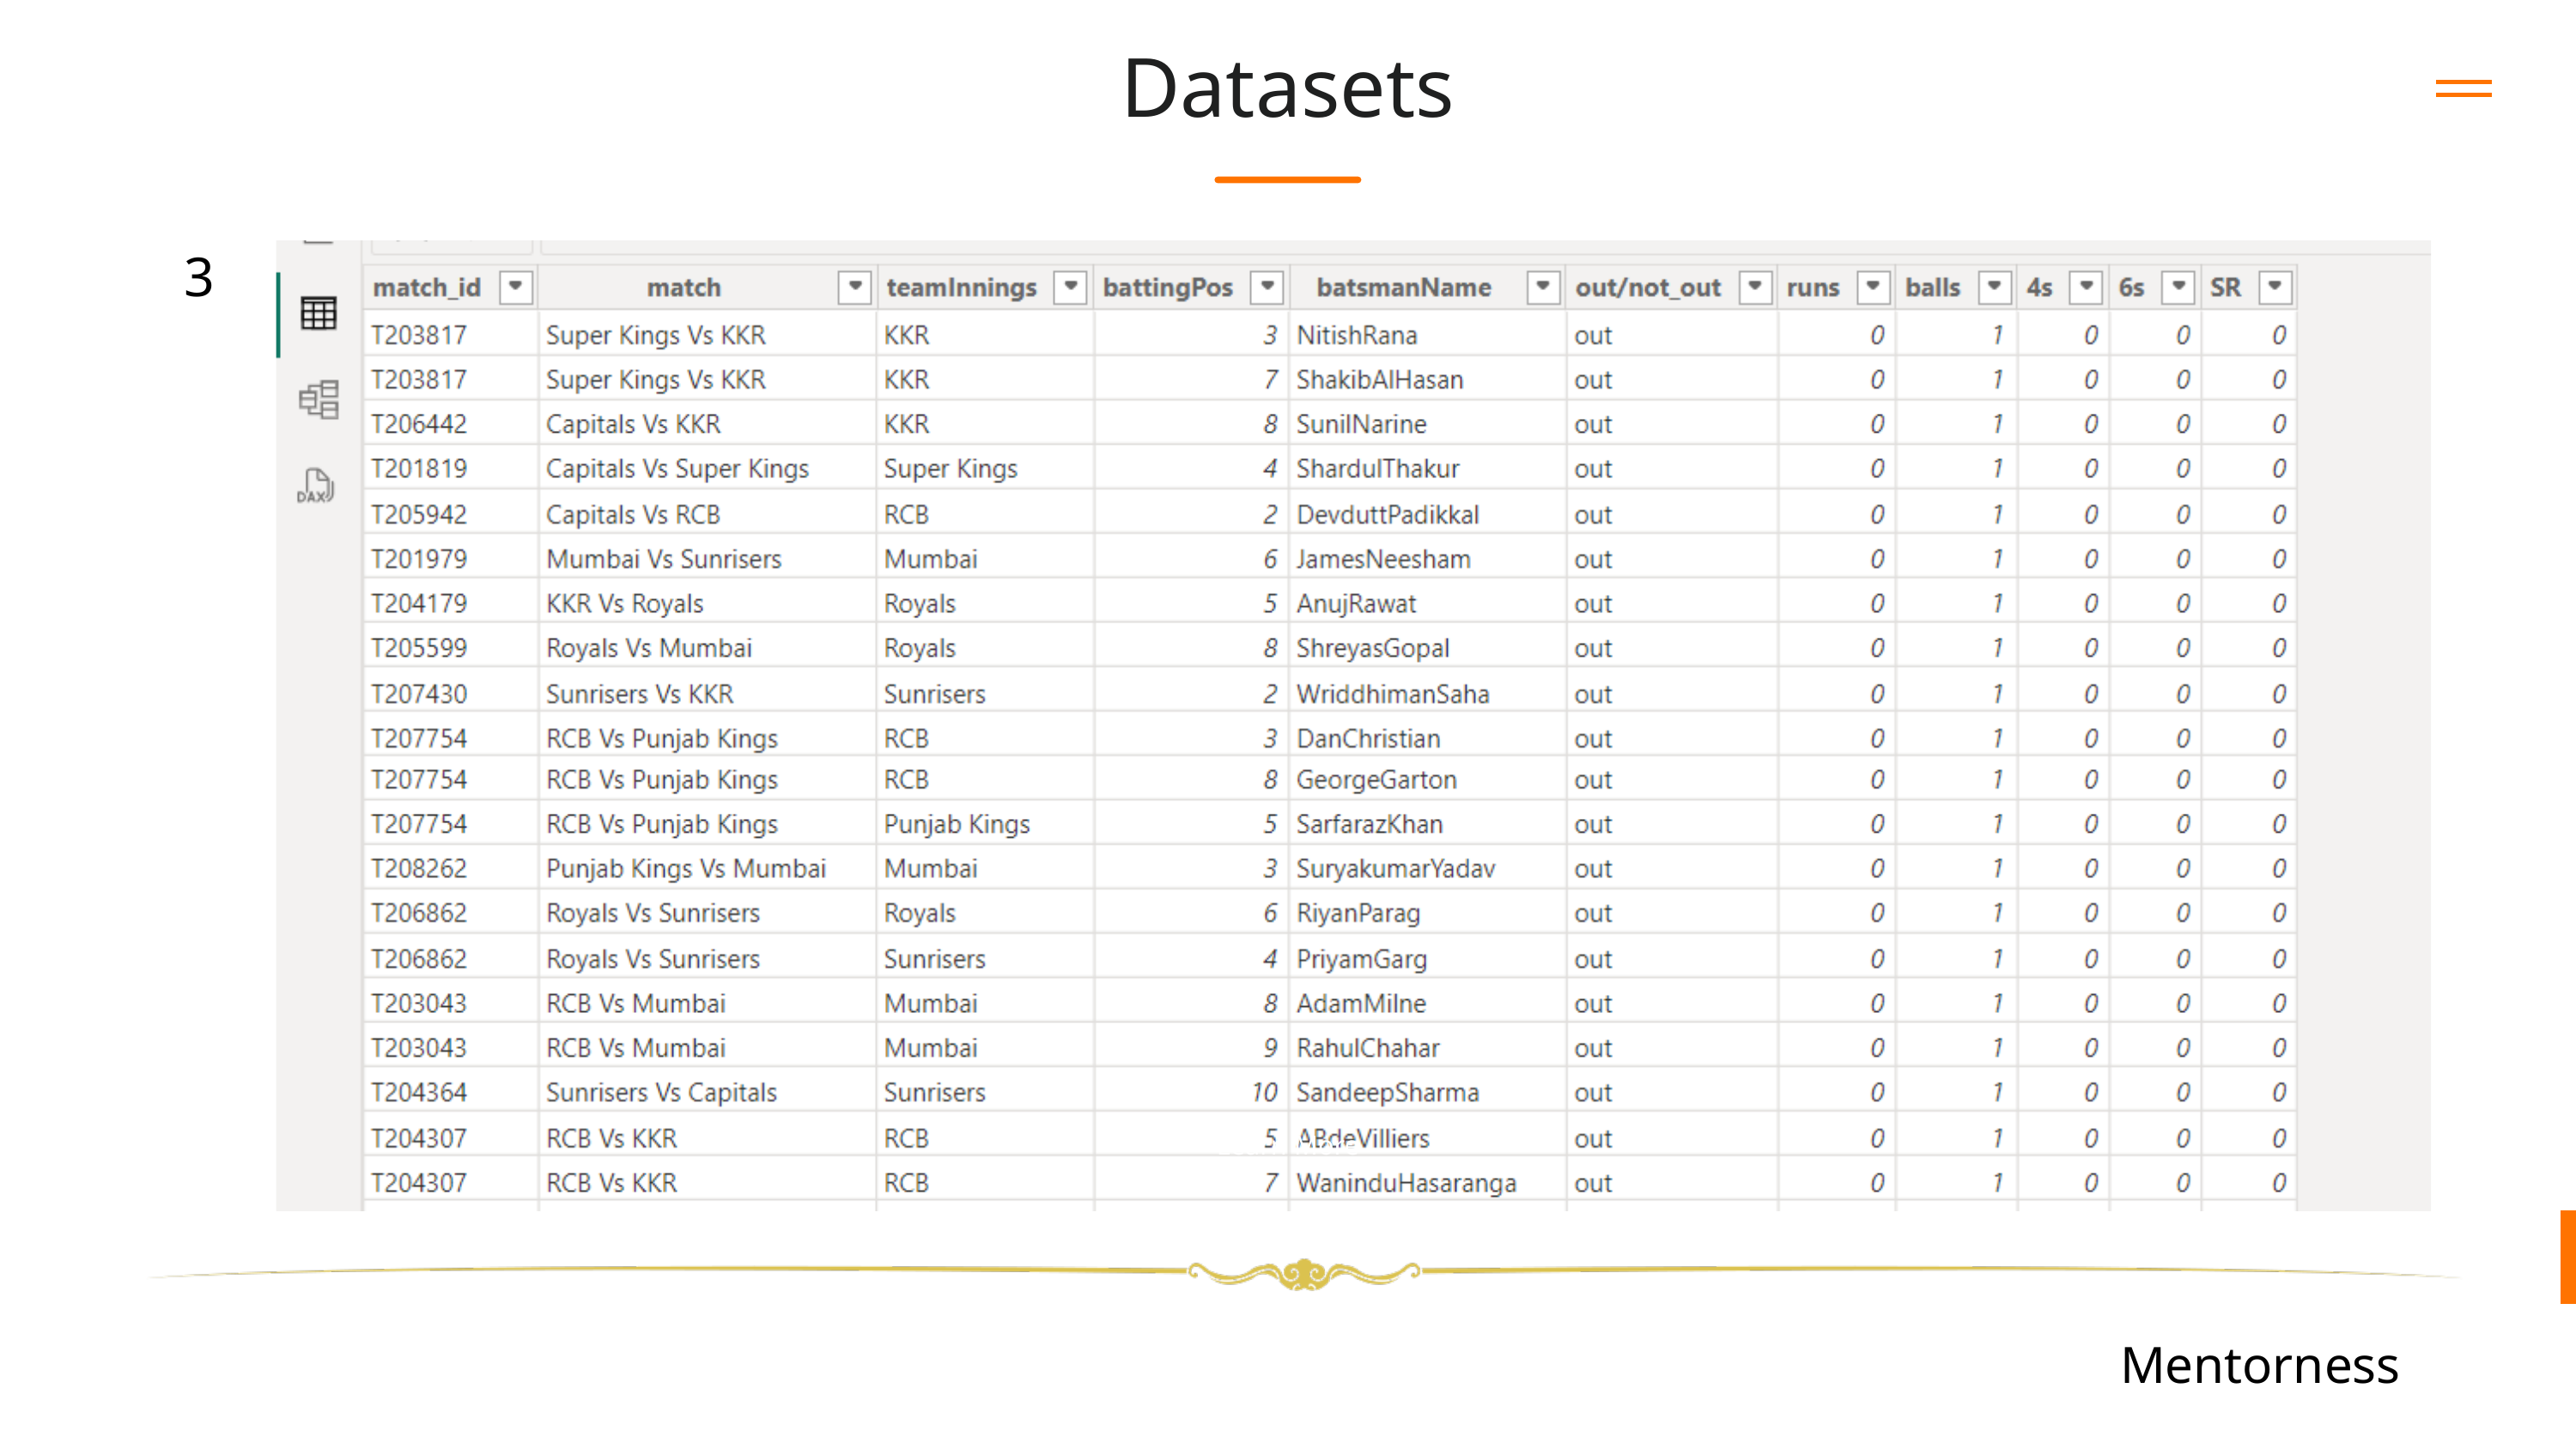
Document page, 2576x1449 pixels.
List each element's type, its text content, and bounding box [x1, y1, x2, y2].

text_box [2435, 92, 2493, 97]
text_box [146, 1257, 2464, 1294]
text_box Mentorness [2120, 1334, 2464, 1393]
text_box Datasets [1042, 38, 1534, 134]
text_box 3 [184, 232, 252, 308]
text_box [2560, 1210, 2576, 1304]
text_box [2435, 79, 2493, 84]
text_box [1214, 176, 1362, 184]
text_box [276, 240, 2432, 1211]
text_box Learn More [1146, 1123, 1430, 1161]
